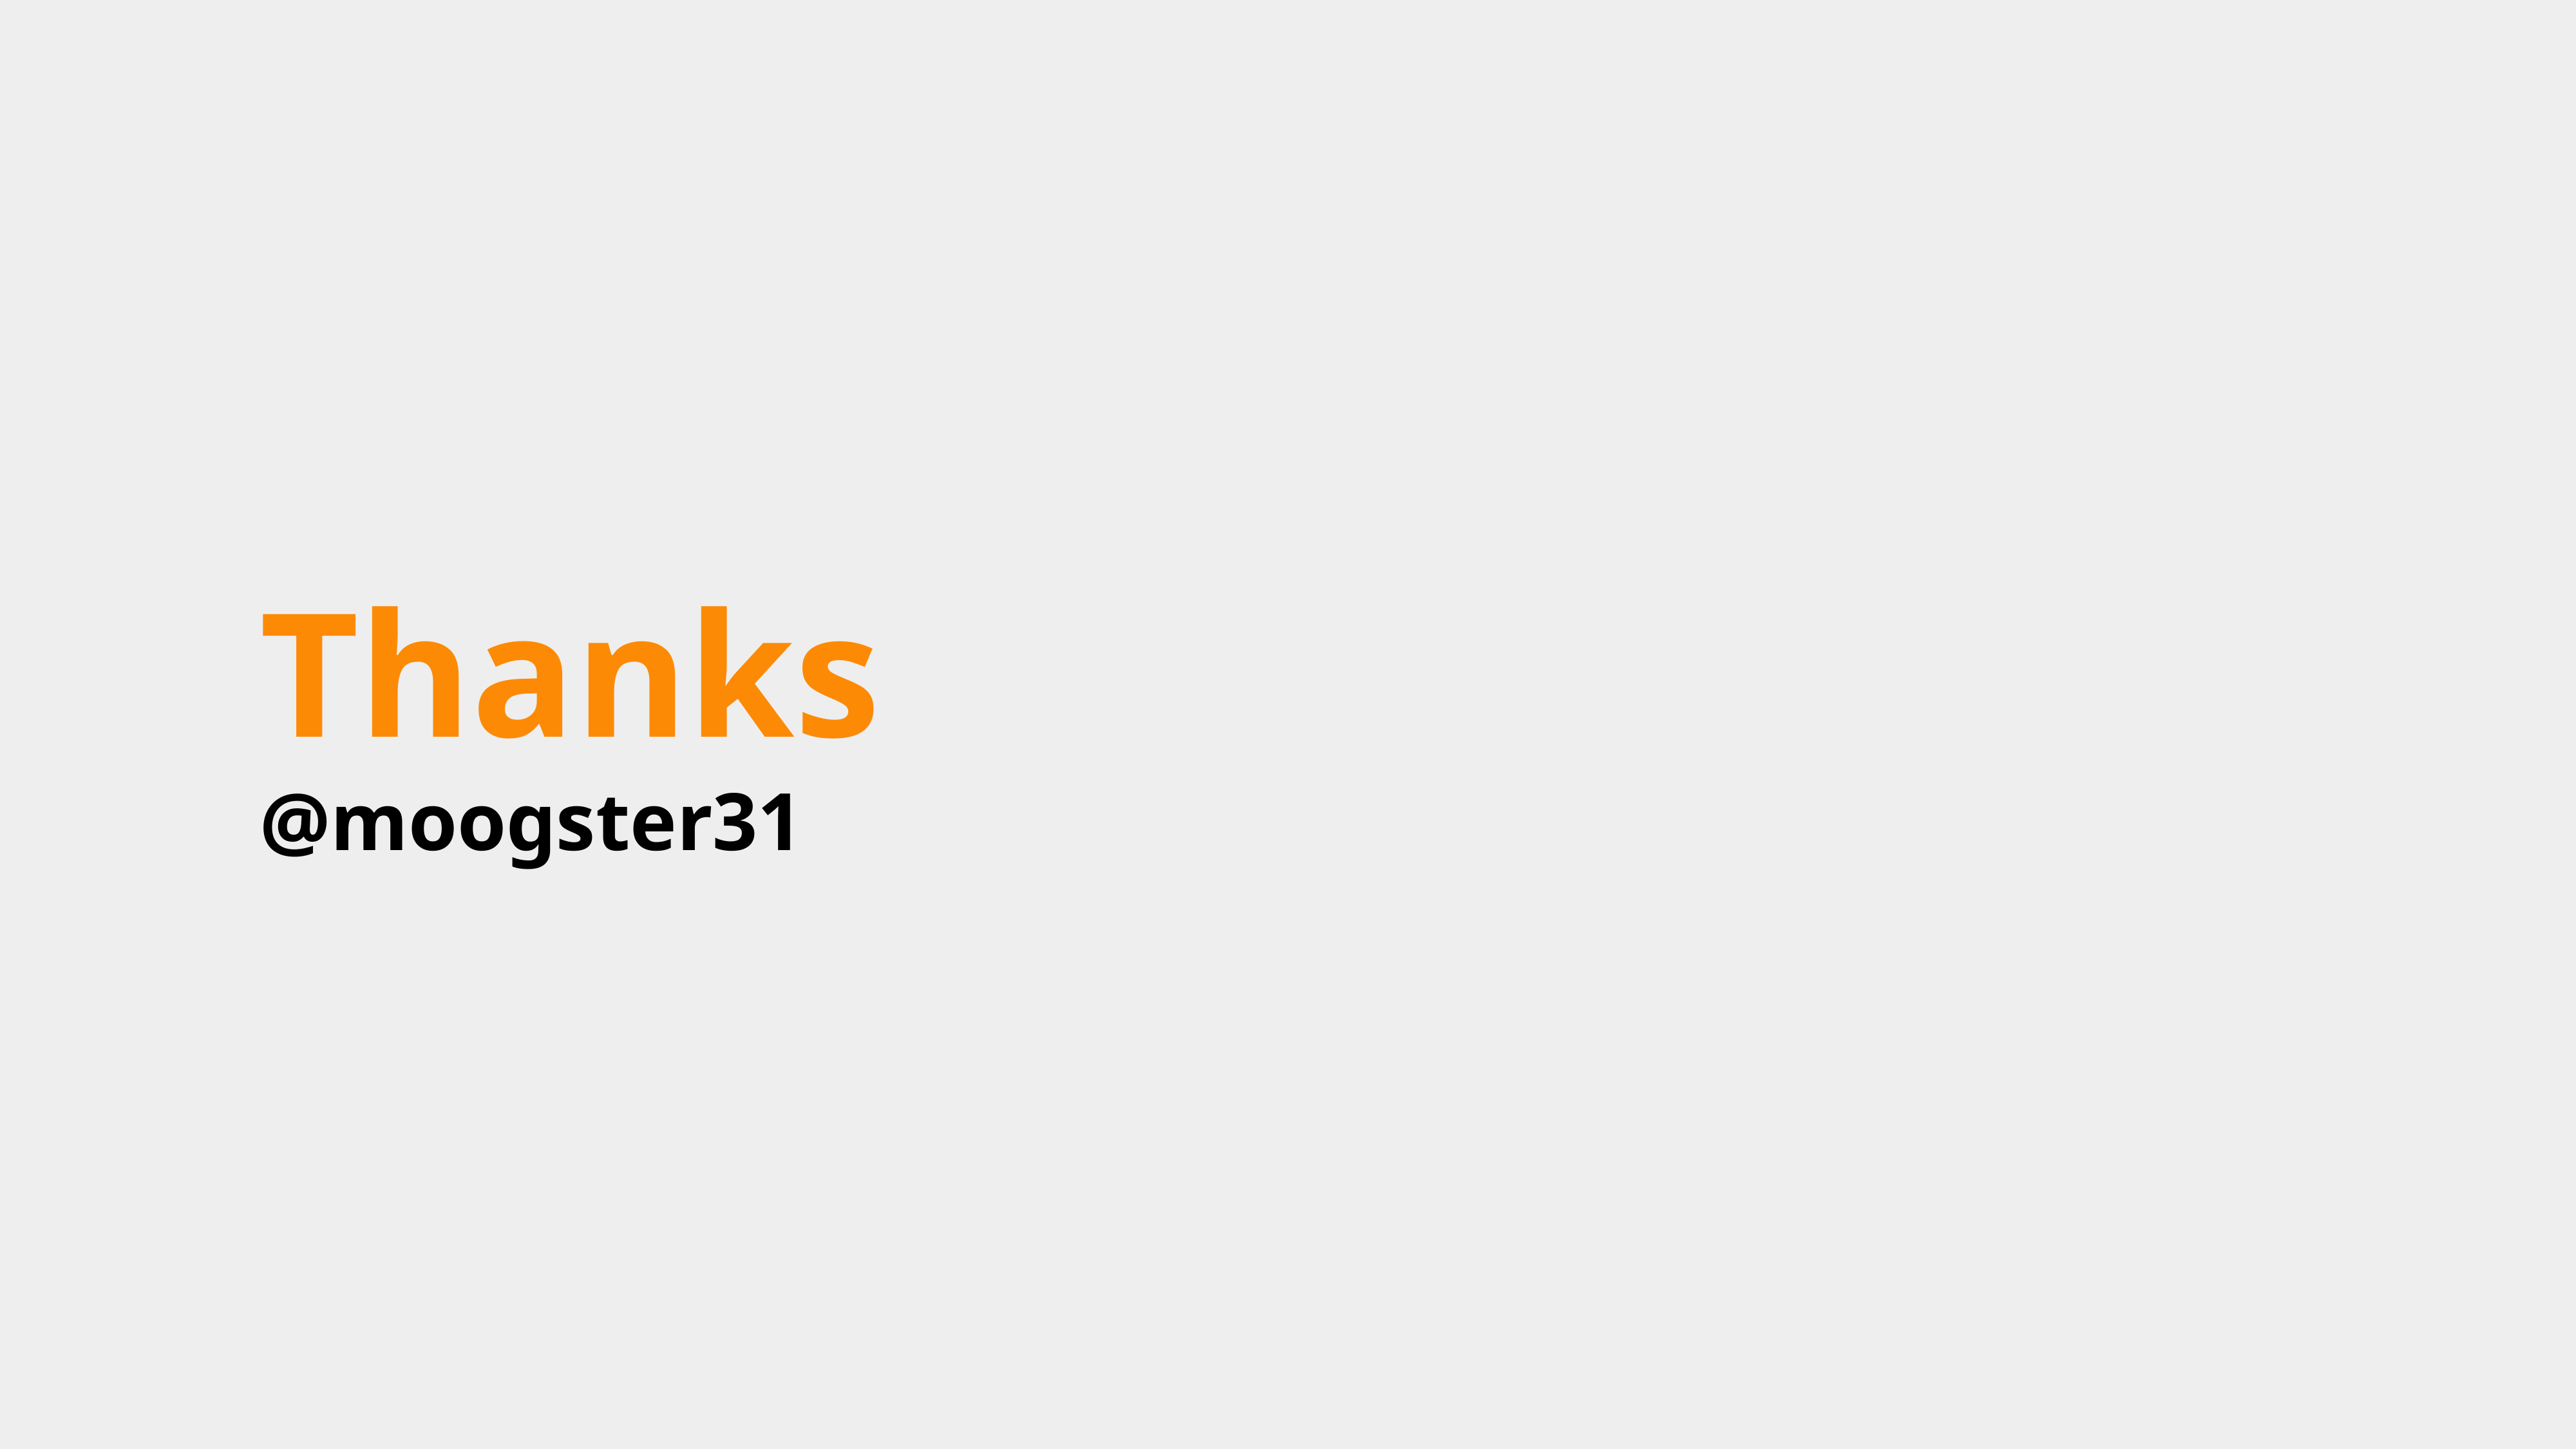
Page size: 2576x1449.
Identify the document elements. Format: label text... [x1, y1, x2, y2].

text_box Thanks @moogster31 [251, 557, 2298, 892]
